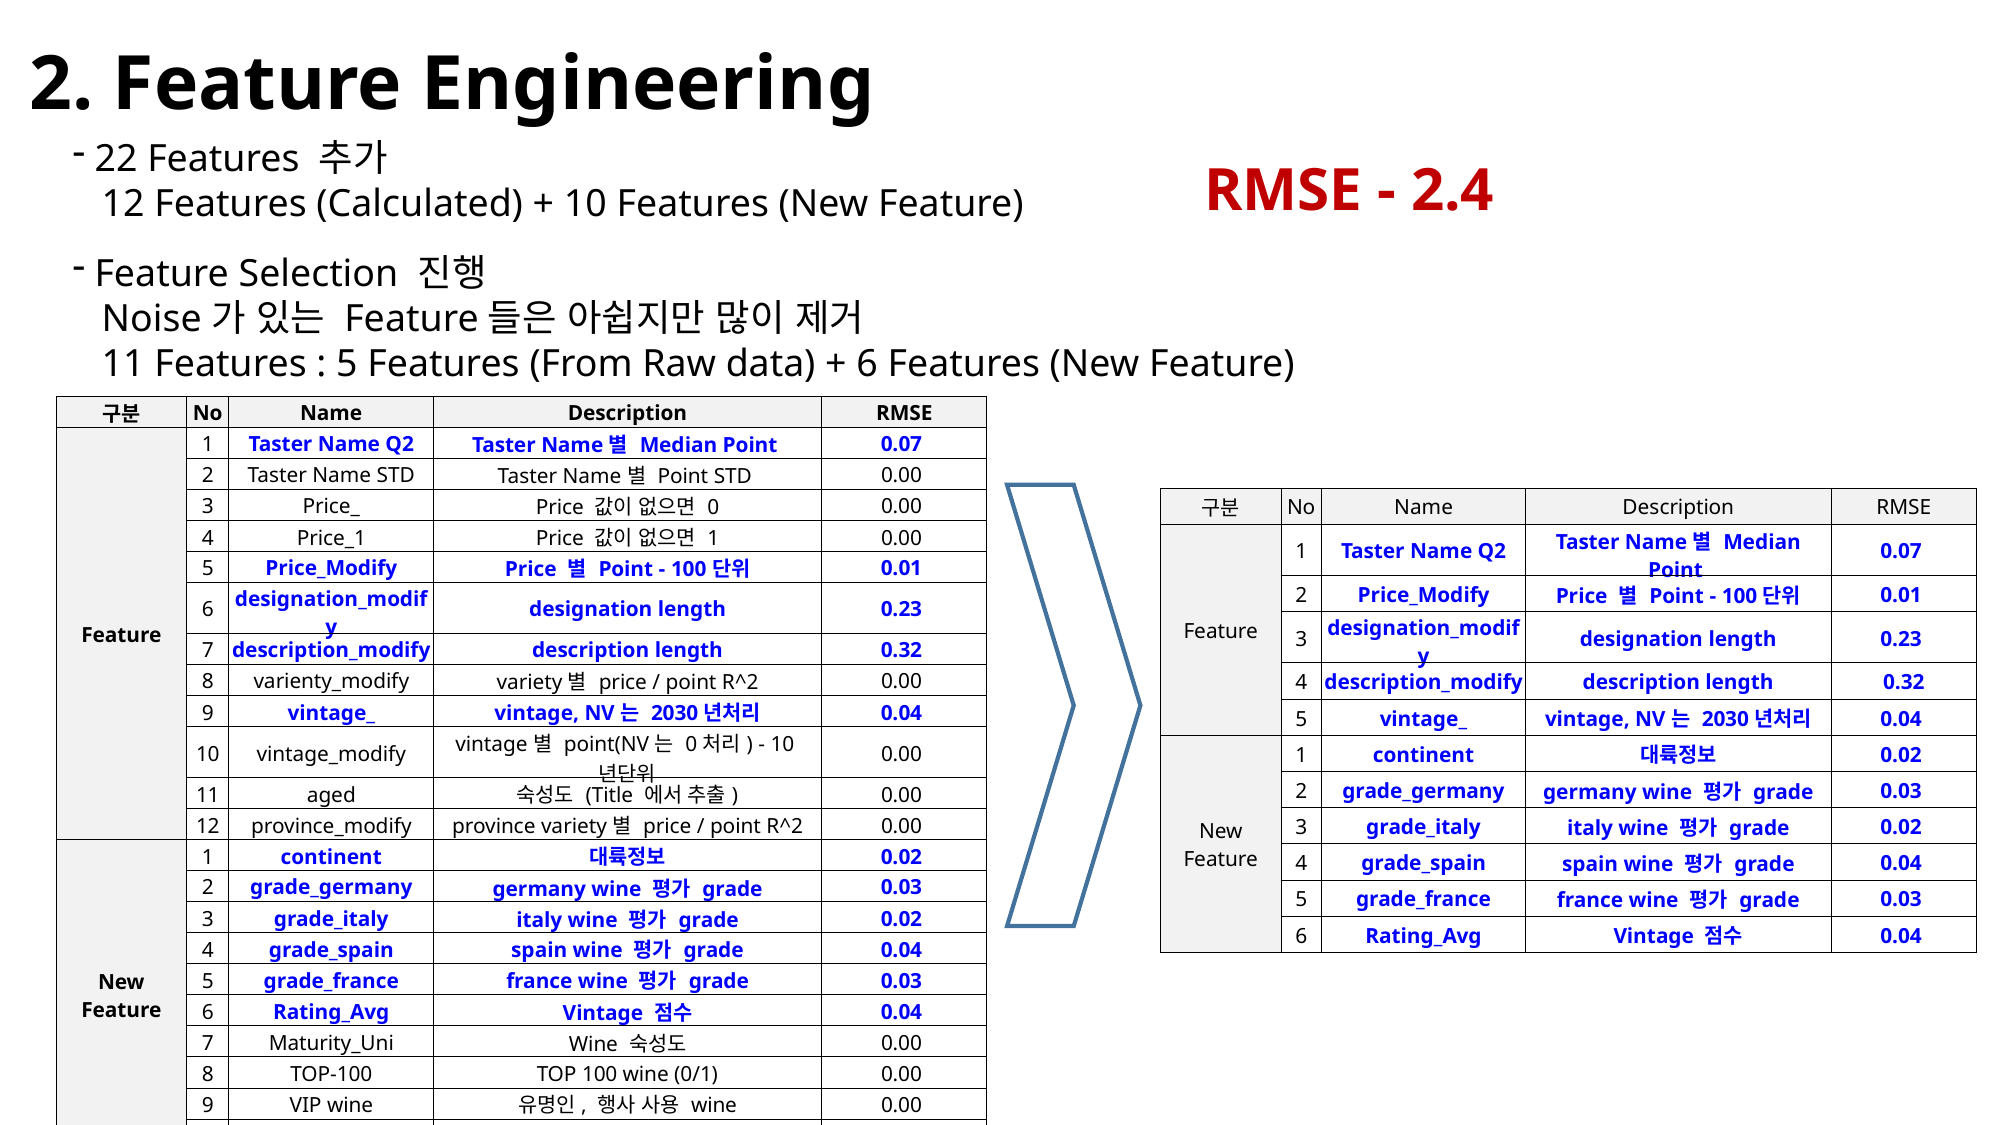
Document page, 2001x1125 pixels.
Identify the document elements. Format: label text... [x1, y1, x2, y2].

table_cell province_modify [229, 809, 433, 839]
table_cell New Feature [1161, 736, 1281, 952]
table_cell 4 [1282, 663, 1321, 699]
table_cell 0.32 [822, 634, 986, 664]
table_cell 0.03 [1832, 772, 1976, 807]
table_header Description [434, 397, 821, 427]
table_header Name [229, 397, 433, 427]
table_cell spain wine 평가 grade [1526, 844, 1831, 880]
table_cell 0.00 [822, 778, 986, 808]
table_cell 0.07 [822, 428, 986, 458]
table_cell Vintage 점수 [434, 995, 821, 1025]
table_cell 5 [187, 964, 228, 994]
text_box 2. Feature Engineering [14, 8, 2000, 134]
table_cell 6 [1282, 917, 1321, 952]
table_cell 10 [187, 1120, 228, 1125]
table_cell varienty_modify [229, 665, 433, 695]
table_cell 9 [187, 696, 228, 726]
table_cell description_modify [229, 634, 433, 664]
table_cell 0.02 [1832, 736, 1976, 771]
table_cell Taster Name별 Point STD [434, 459, 821, 489]
table_cell 0.04 [822, 933, 986, 963]
table_cell Taster Name별 Median Point [434, 428, 821, 458]
table_cell 0.03 [822, 871, 986, 901]
table_cell 3 [187, 902, 228, 932]
table_cell 7 [187, 634, 228, 664]
table_cell italy wine 평가 grade [1526, 808, 1831, 843]
table_cell 6 [187, 583, 228, 633]
table_cell Taster Name Q2 [1322, 525, 1525, 575]
table_cell continent [229, 840, 433, 870]
table_cell 0.02 [822, 902, 986, 932]
table_cell designation_modify [1322, 612, 1525, 662]
table_cell vintage, NV는 2030년처리 [434, 696, 821, 726]
table_cell Price 값이 없으면 1 [434, 521, 821, 551]
table_cell 4 [187, 933, 228, 963]
table_cell variety별 price / point R^2 [434, 665, 821, 695]
table_cell 0.04 [822, 995, 986, 1025]
table_header RMSE [1832, 489, 1976, 524]
table_cell 2 [1282, 576, 1321, 611]
table_cell 5 [1282, 700, 1321, 735]
table_cell 0.00 [822, 1026, 986, 1056]
text_box RMSE - 2.4 [1129, 144, 1569, 230]
table_cell 8 [187, 665, 228, 695]
table_cell 3 [1282, 808, 1321, 843]
table_cell 대륙정보 [1526, 736, 1831, 771]
table_cell TOP 100 wine (0/1) [434, 1057, 821, 1088]
table_cell Price 값이 없으면 0 [434, 490, 821, 520]
table_cell 0.04 [822, 696, 986, 726]
table_cell 6 [187, 995, 228, 1025]
table_header RMSE [822, 397, 986, 427]
table_cell 12 [187, 809, 228, 839]
table_cell designation_modify [229, 583, 433, 633]
table_cell grade_germany [1322, 772, 1525, 807]
table_cell france wine 평가 grade [434, 964, 821, 994]
table_cell 4 [187, 521, 228, 551]
text_box Feature Selection 진행 Noise가 있는 Feature들은 아쉽지만 많이 제거 11 Features : 5 Features (From Raw data) + 6 Features (New Feature) [57, 241, 1772, 482]
table_cell Rating_Avg [1322, 917, 1525, 952]
table_cell Feature [57, 428, 186, 839]
table_cell 8 [187, 1057, 228, 1088]
table_cell 0.00 [822, 727, 986, 777]
table_cell 9 [187, 1089, 228, 1119]
table_header 구분 [57, 397, 186, 427]
table_cell italy wine 평가 grade [434, 902, 821, 932]
table_cell 3 [1282, 612, 1321, 662]
table_cell 10 [187, 727, 228, 777]
table_cell 0.02 [1832, 808, 1976, 843]
table_cell 7 [187, 1026, 228, 1056]
table_cell grade_italy [229, 902, 433, 932]
table_cell 4 [1282, 844, 1321, 880]
table_cell province variety별 price / point R^2 [434, 809, 821, 839]
table_cell designation length [1526, 612, 1831, 662]
table_cell 5 [187, 552, 228, 582]
table_cell vintage_ [1322, 700, 1525, 735]
table_cell Price 별 Point - 100단위 [434, 552, 821, 582]
table_cell Maturity_Uni [229, 1026, 433, 1056]
table_cell 0.23 [822, 583, 986, 633]
table_cell 0.00 [822, 665, 986, 695]
table_cell 0.07 [1832, 525, 1976, 575]
table_cell 2 [187, 459, 228, 489]
table_cell france wine 평가 grade [1526, 881, 1831, 916]
table_cell Price_Modify [1322, 576, 1525, 611]
table_cell Taster Name Q2 [229, 428, 433, 458]
text_box 22 Features 추가 12 Features (Calculated) + 10 Features (New Feature) [57, 134, 1772, 241]
table_cell VIP wine [229, 1089, 433, 1119]
table_header Description [1526, 489, 1831, 524]
table_cell 0.04 [1832, 844, 1976, 880]
table_cell germany wine 평가 grade [1526, 772, 1831, 807]
table_cell 파리의 심판 순위 [434, 1120, 821, 1125]
table_cell 0.00 [822, 1089, 986, 1119]
table_cell 0.00 [822, 459, 986, 489]
table_cell vintage, NV는 2030년처리 [1526, 700, 1831, 735]
table_cell vintage별 point(NV는 0처리) - 10년단위 [434, 727, 821, 777]
table_cell 1 [187, 840, 228, 870]
table_cell 0.02 [822, 840, 986, 870]
table_cell continent [1322, 736, 1525, 771]
table_cell 숙성도 (Title 에서 추출) [434, 778, 821, 808]
table_cell 유명인, 행사 사용 wine [434, 1089, 821, 1119]
table_cell grade_france [229, 964, 433, 994]
table_cell 0.00 [822, 1120, 986, 1125]
table_cell 1 [1282, 525, 1321, 575]
table_cell New Feature [57, 840, 186, 1125]
table_cell Paris_심판 [229, 1120, 433, 1125]
table_cell 0.00 [822, 490, 986, 520]
table_cell 1 [187, 428, 228, 458]
table_cell 0.00 [822, 1057, 986, 1088]
table_cell germany wine 평가 grade [434, 871, 821, 901]
table_cell Rating_Avg [229, 995, 433, 1025]
table_cell 0.01 [1832, 576, 1976, 611]
table_cell TOP-100 [229, 1057, 433, 1088]
table_cell 0.03 [822, 964, 986, 994]
table_header No [187, 397, 228, 427]
table_cell 0.03 [1832, 881, 1976, 916]
table_cell 0.00 [822, 809, 986, 839]
table_cell vintage_modify [229, 727, 433, 777]
table_cell 0.04 [1832, 700, 1976, 735]
table_cell 3 [187, 490, 228, 520]
table_cell description length [1526, 663, 1831, 699]
table_cell Taster Name별 Median Point [1526, 525, 1831, 575]
table_cell aged [229, 778, 433, 808]
table_cell grade_germany [229, 871, 433, 901]
table_cell 0.32 [1832, 663, 1976, 699]
table_cell 2 [1282, 772, 1321, 807]
table_cell 0.23 [1832, 612, 1976, 662]
table_cell grade_spain [1322, 844, 1525, 880]
table_cell 11 [187, 778, 228, 808]
text_box [1005, 483, 1142, 928]
table_cell grade_italy [1322, 808, 1525, 843]
table_cell Price 별 Point - 100단위 [1526, 576, 1831, 611]
table_cell 0.04 [1832, 917, 1976, 952]
table_header 구분 [1161, 489, 1281, 524]
table_cell Feature [1161, 525, 1281, 735]
table_cell Wine 숙성도 [434, 1026, 821, 1056]
table_cell Taster Name STD [229, 459, 433, 489]
table_cell spain wine 평가 grade [434, 933, 821, 963]
table_cell designation length [434, 583, 821, 633]
table_cell 0.00 [822, 521, 986, 551]
table_cell 5 [1282, 881, 1321, 916]
table_cell Price_ [229, 490, 433, 520]
table_cell grade_spain [229, 933, 433, 963]
table_header Name [1322, 489, 1525, 524]
table_cell 0.01 [822, 552, 986, 582]
table_cell vintage_ [229, 696, 433, 726]
table_cell Vintage 점수 [1526, 917, 1831, 952]
table_cell 2 [187, 871, 228, 901]
table_cell description length [434, 634, 821, 664]
table_cell Price_Modify [229, 552, 433, 582]
table_cell 1 [1282, 736, 1321, 771]
table_cell description_modify [1322, 663, 1525, 699]
table_header No [1282, 489, 1321, 524]
table_cell 대륙정보 [434, 840, 821, 870]
table_cell Price_1 [229, 521, 433, 551]
table_cell grade_france [1322, 881, 1525, 916]
